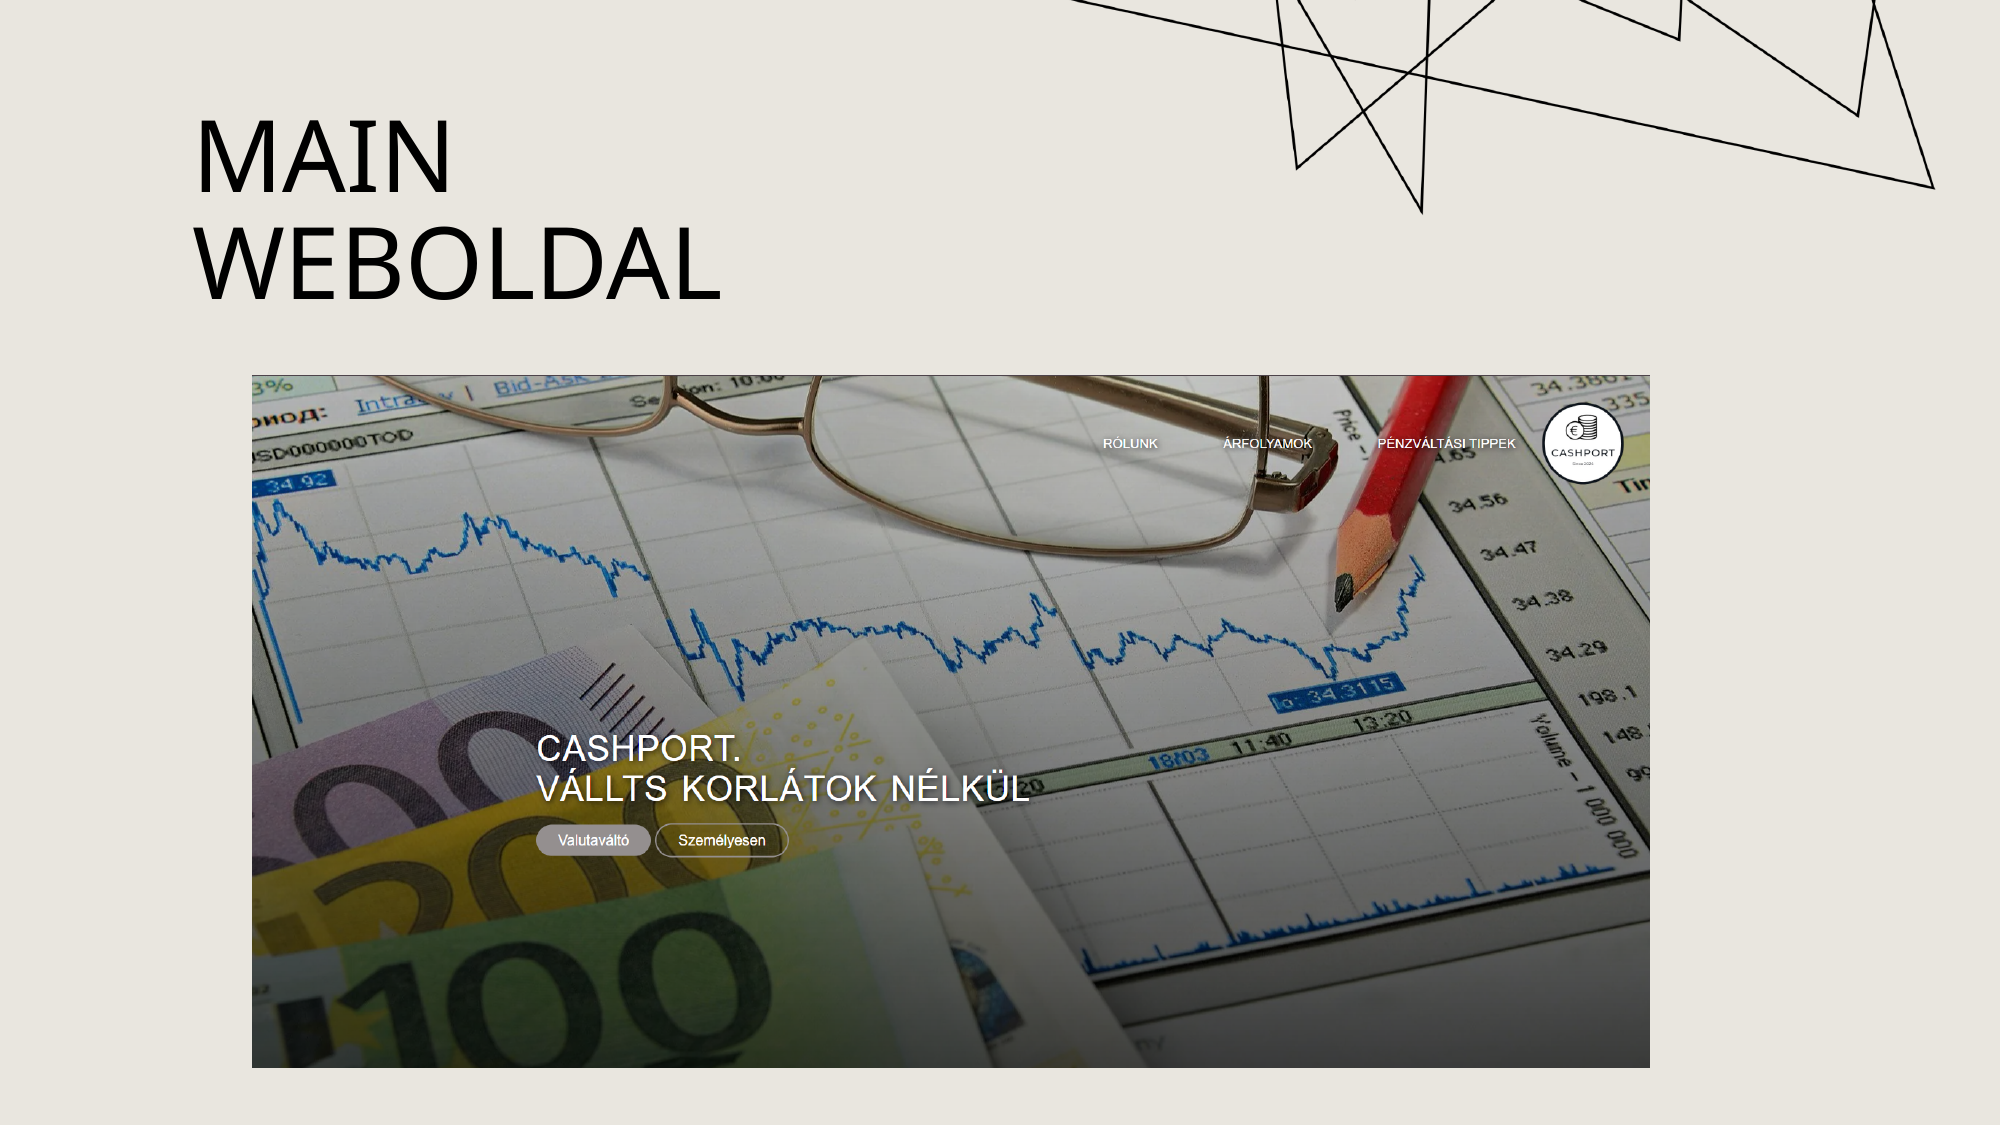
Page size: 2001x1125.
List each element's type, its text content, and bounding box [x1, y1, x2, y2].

picture [1039, 0, 2001, 216]
picture [252, 375, 1650, 1068]
title Main weboldal [177, 0, 966, 330]
